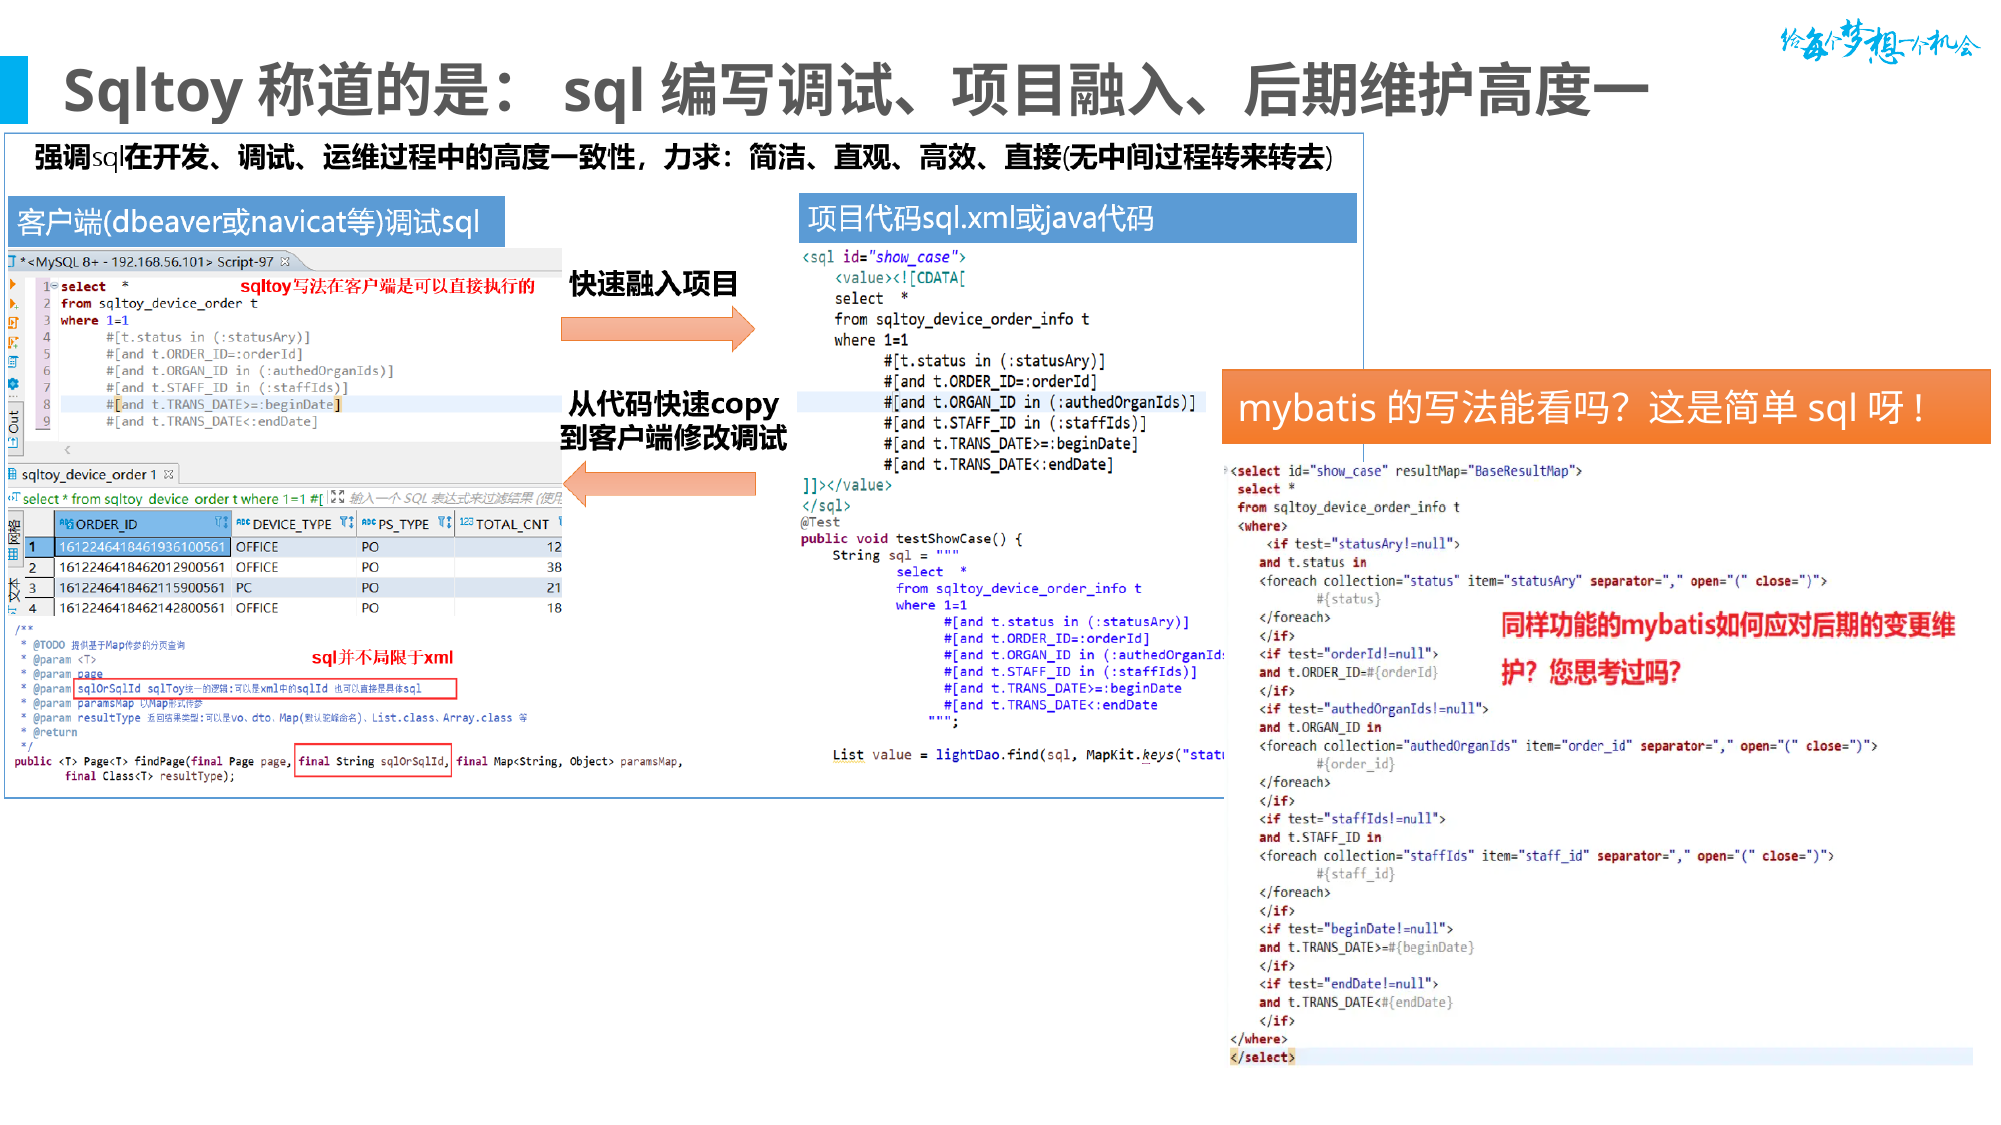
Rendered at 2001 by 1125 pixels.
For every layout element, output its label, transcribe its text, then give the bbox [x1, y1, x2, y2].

text_box Sqltoy称道的是：sql编写调试、项目融入、后期维护高度一致！ [49, 45, 1720, 201]
picture [0, 124, 1973, 1068]
text_box mybatis的写法能看吗？这是简单sql呀! [1368, 369, 1991, 444]
picture [1775, 15, 1987, 72]
text_box [0, 56, 28, 124]
